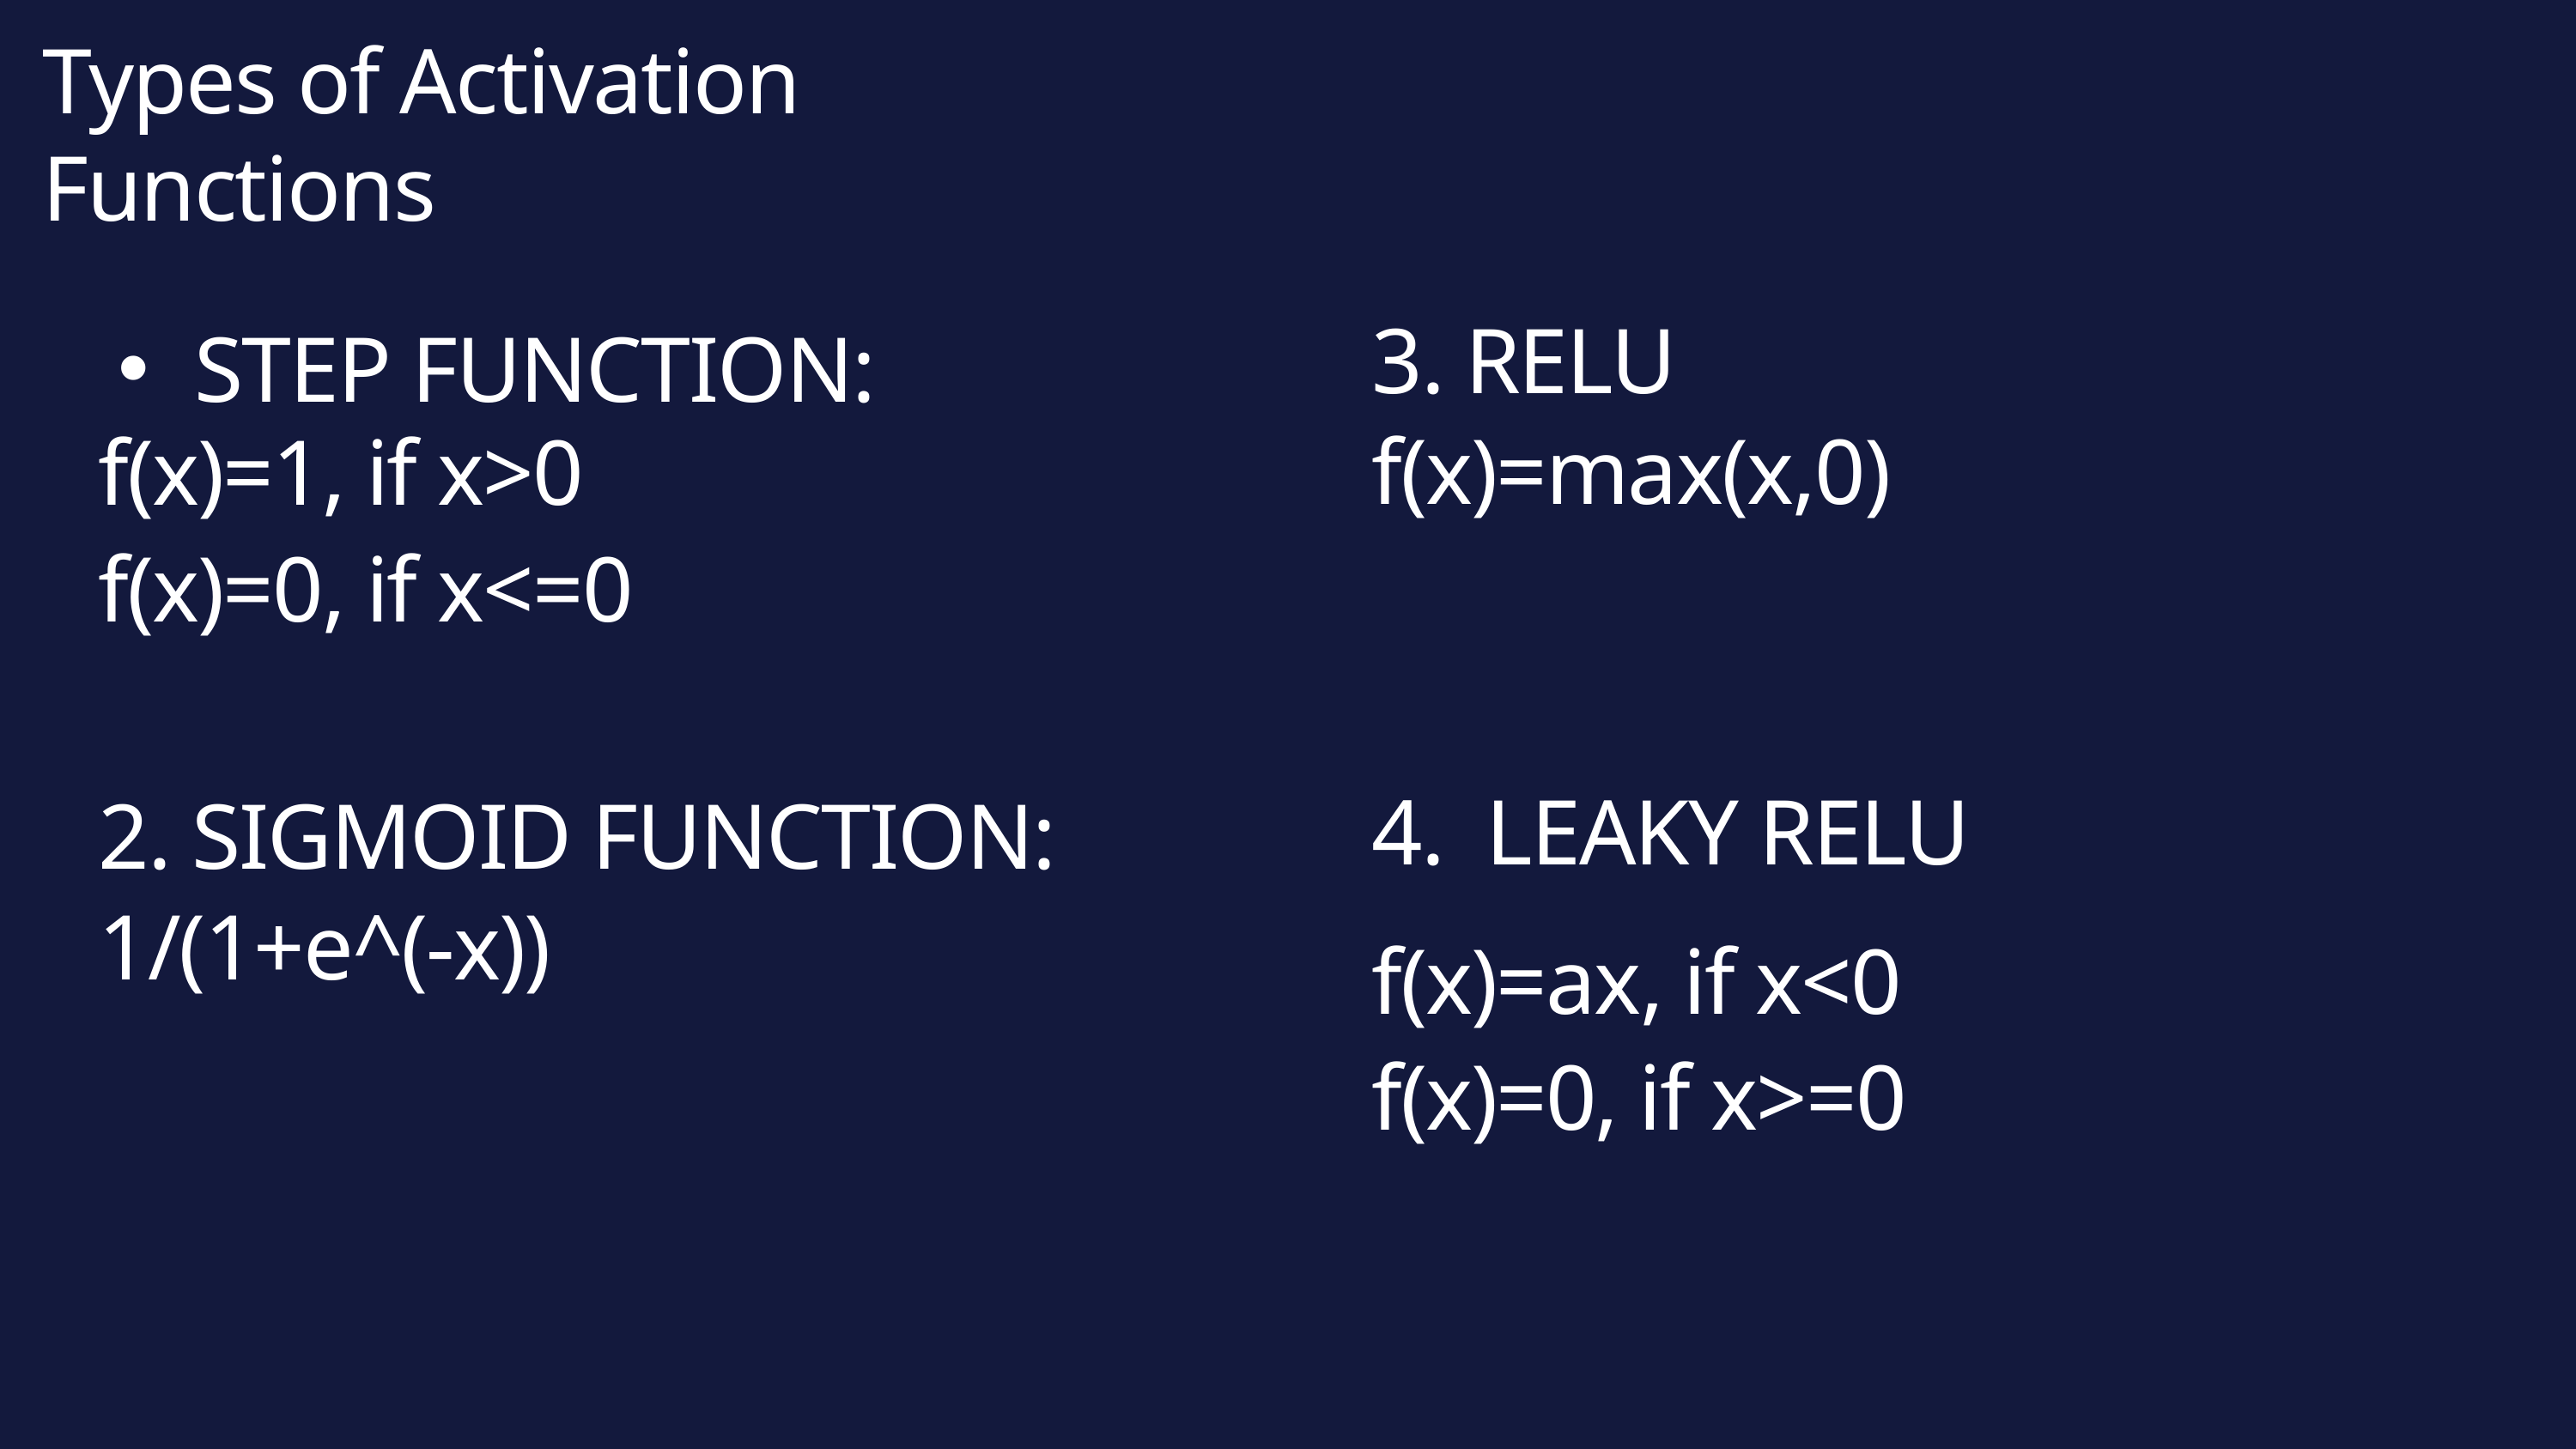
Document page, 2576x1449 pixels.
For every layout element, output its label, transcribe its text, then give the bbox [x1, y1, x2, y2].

text_box Types of Activation Functions [42, 24, 1170, 239]
text_box 1/(1+e^(-x)) [98, 882, 1226, 998]
text_box STEP FUNCTION: [42, 304, 1170, 421]
text_box 4. LEAKY RELU [1371, 767, 2500, 883]
text_box f(x)=max(x,0) [1371, 406, 2500, 523]
text_box 3. RELU [1371, 294, 2500, 406]
text_box f(x)=1, if x>0 f(x)=0, if x<=0 [98, 407, 1226, 640]
text_box 2. SIGMOID FUNCTION: [98, 771, 1226, 882]
text_box f(x)=ax, if x<0 f(x)=0, if x>=0 [1371, 915, 2500, 1149]
